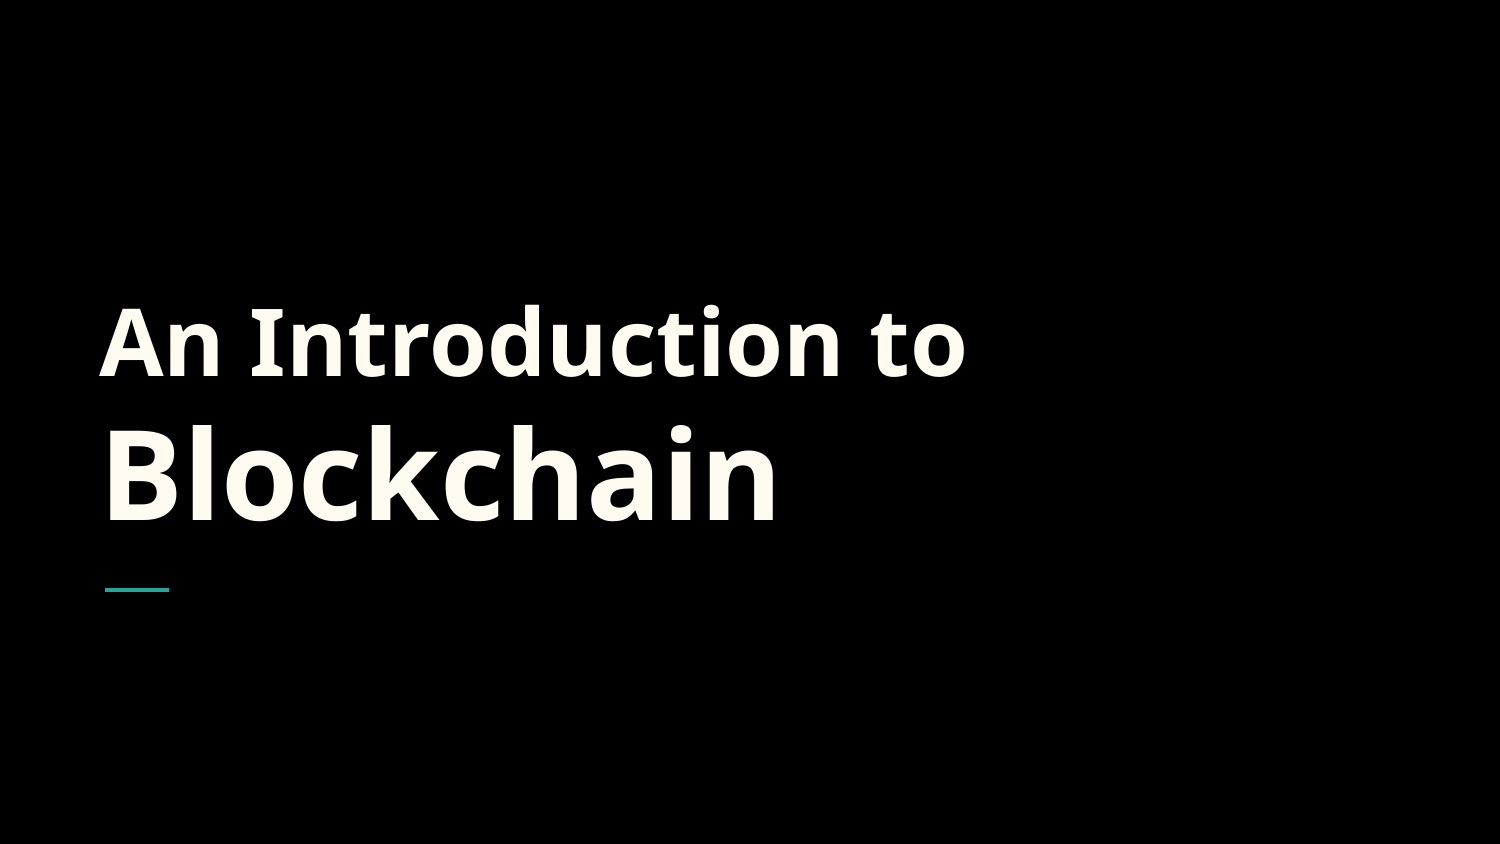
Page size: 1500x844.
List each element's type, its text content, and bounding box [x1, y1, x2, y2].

title An Introduction to Blockchain [84, 215, 1416, 561]
